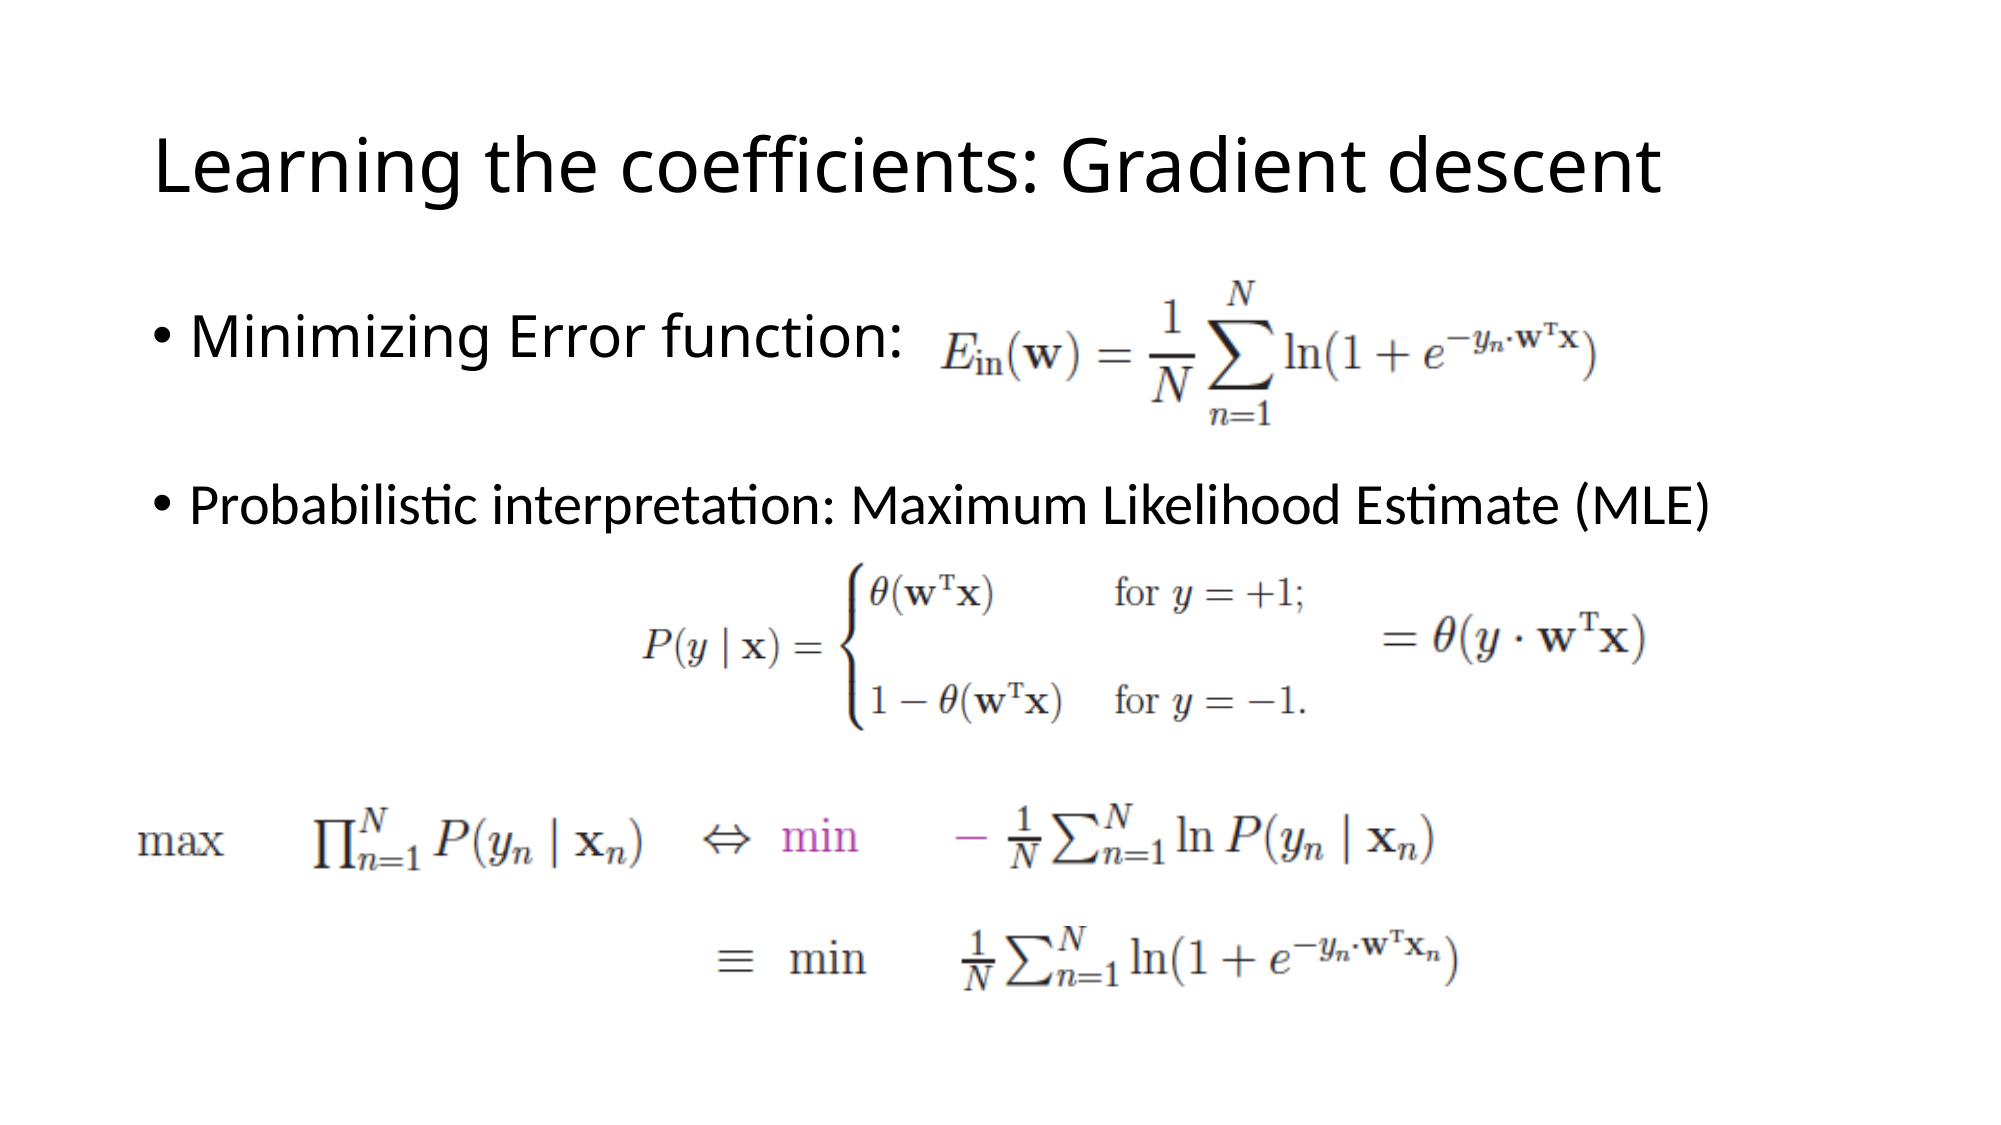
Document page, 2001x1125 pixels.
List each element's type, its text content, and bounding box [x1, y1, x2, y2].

picture [693, 926, 1482, 1010]
picture [619, 537, 1662, 777]
title Learning the coefficients: Gradient descent [137, 59, 1863, 278]
picture [914, 260, 1638, 474]
picture [137, 783, 1461, 896]
list Minimizing Error function: Probabilistic interpretation: Maximum Likelihood Estimate (MLE) [137, 299, 1863, 1014]
